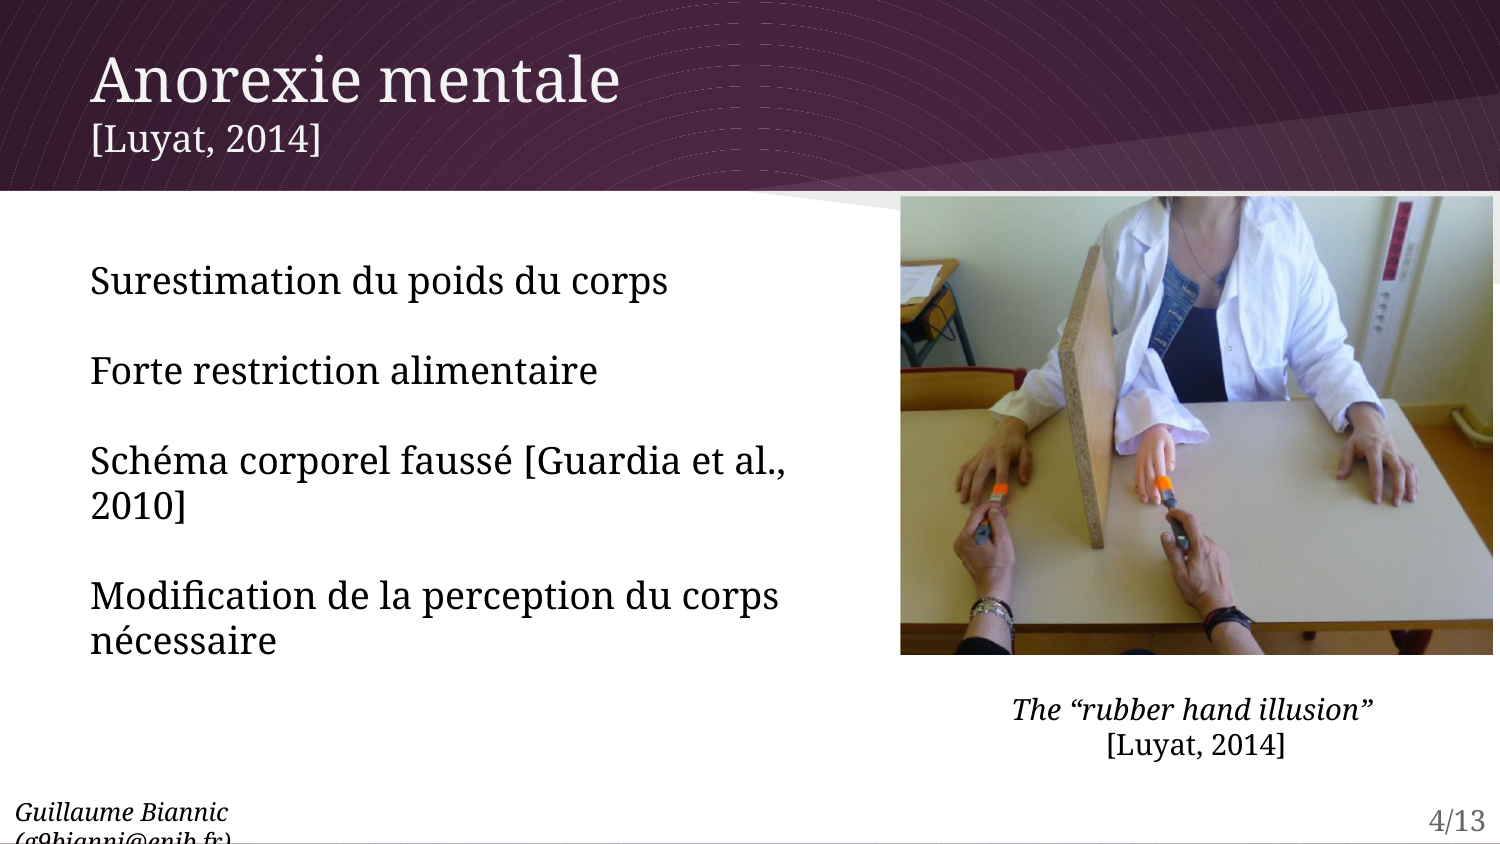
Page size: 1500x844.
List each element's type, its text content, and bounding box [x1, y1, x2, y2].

picture [899, 196, 1493, 655]
text_box Guillaume Biannic (g9bianni@enib.fr) [0, 789, 464, 844]
text_box The “rubber hand illusion” [Luyat, 2014] [892, 676, 1500, 781]
list Surestimation du poids du corps Forte restriction alimentaire Schéma corporel faussé [Guardia et al., 2010] Modification de la perception du corps nécessaire [75, 196, 851, 808]
title Anorexie mentale [Luyat, 2014] [75, 25, 1425, 175]
text_box 4/13 [1398, 791, 1500, 844]
